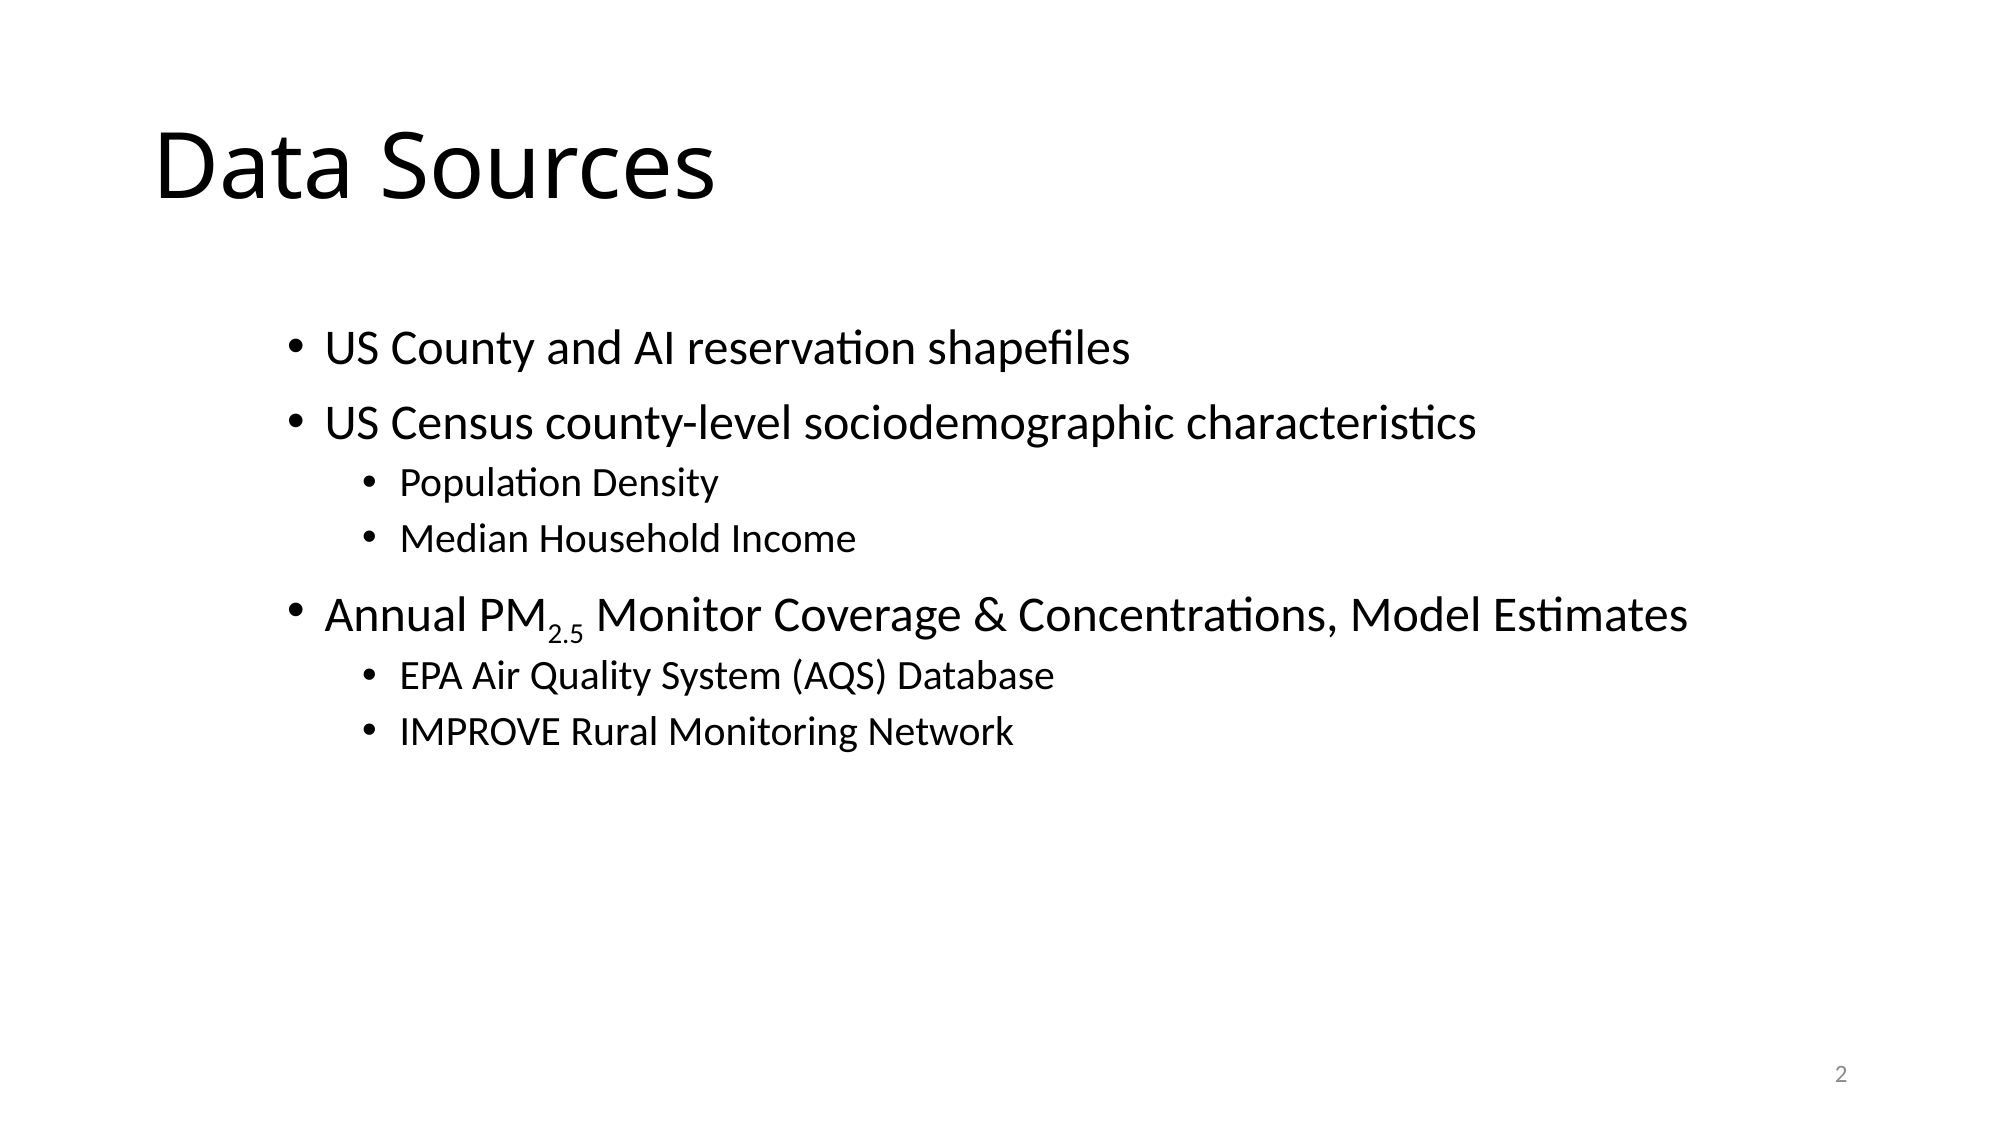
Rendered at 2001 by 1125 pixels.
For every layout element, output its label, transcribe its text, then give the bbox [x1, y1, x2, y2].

title Data Sources [137, 59, 1863, 278]
list US County and AI reservation shapefiles US Census county-level sociodemographic characteristics Population Density Median Household Income Annual PM2.5 Monitor Coverage & Concentrations, Model Estimates EPA Air Quality System (AQS) Database IMPROVE Rural Monitoring Network [272, 313, 1728, 895]
slide_number 2 [1412, 1042, 1863, 1103]
